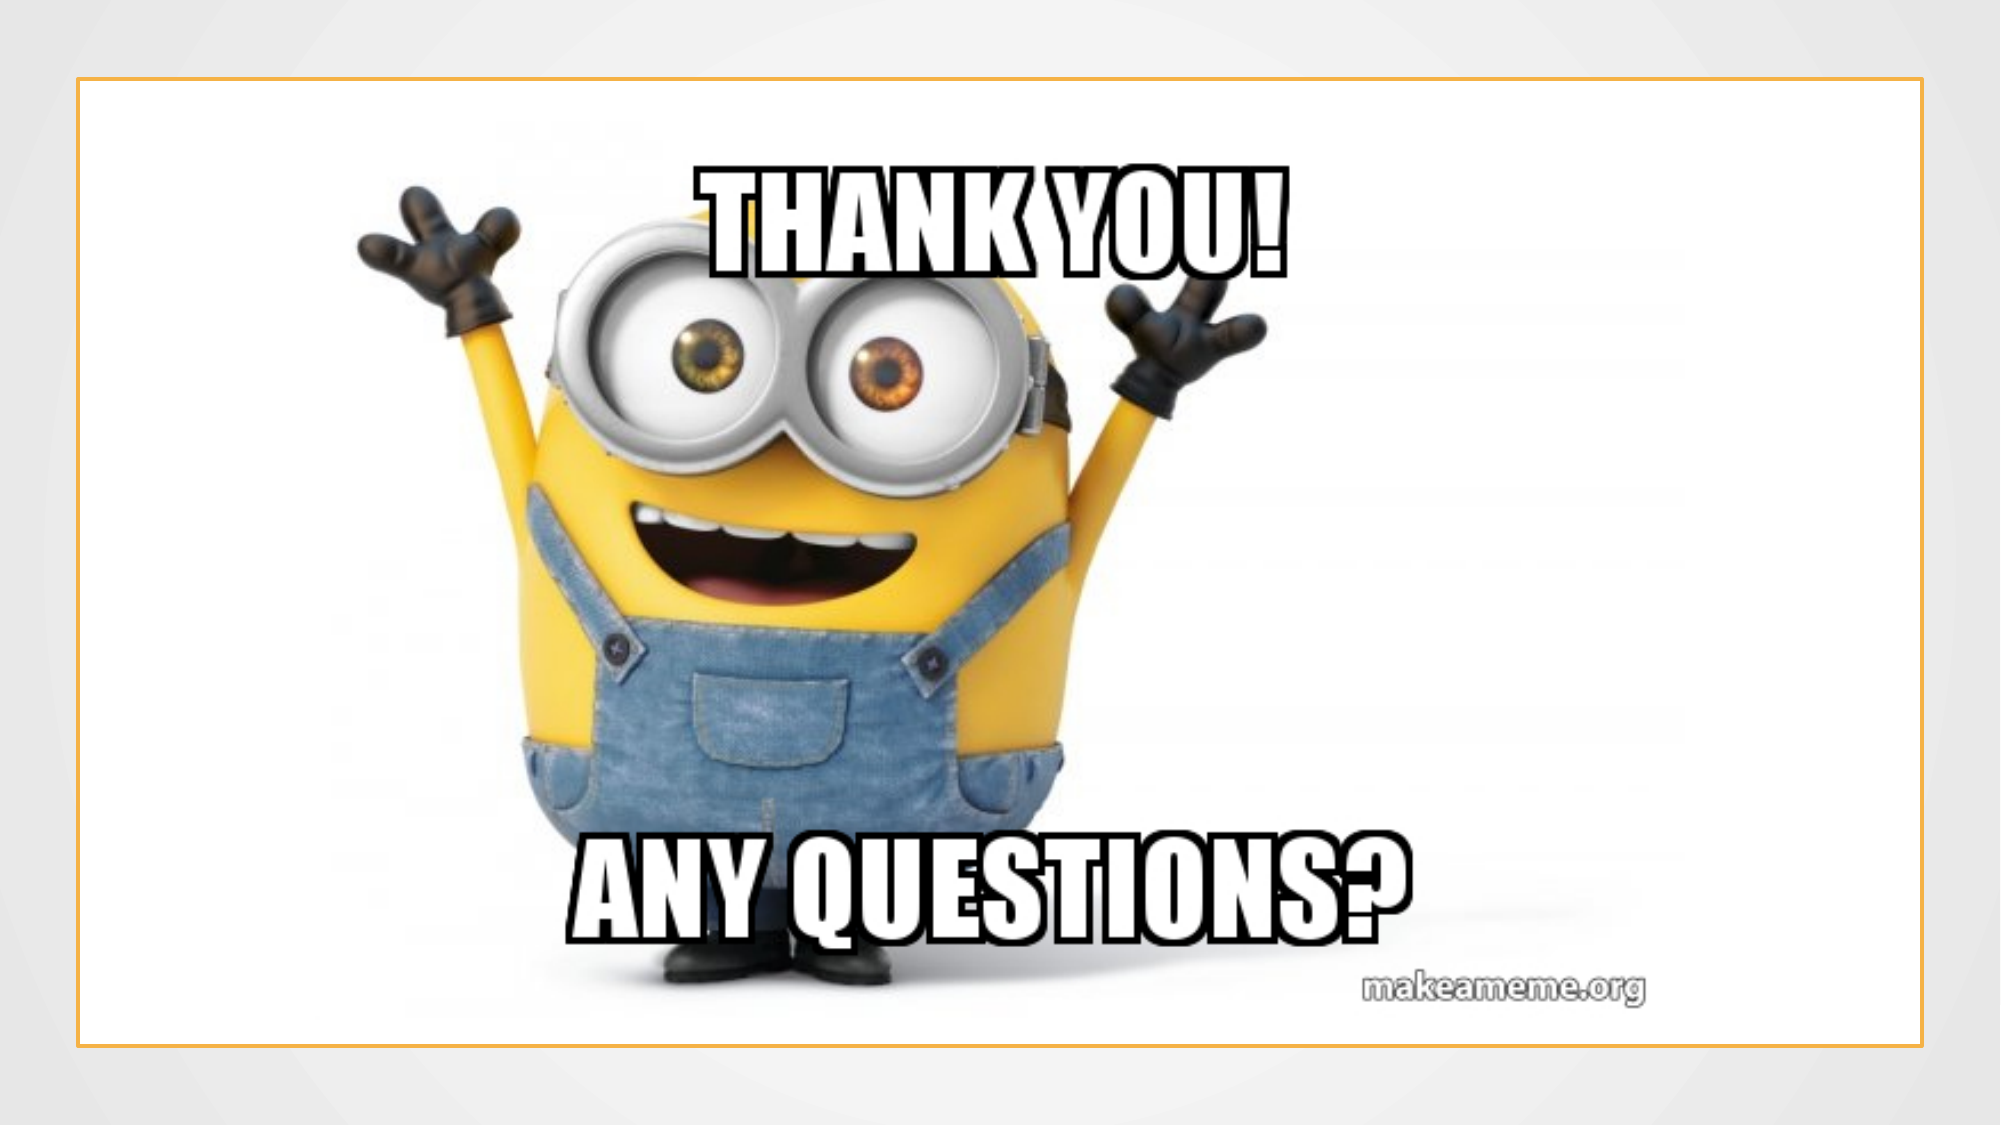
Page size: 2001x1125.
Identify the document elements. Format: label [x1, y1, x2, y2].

text_box [0, 0, 2000, 1004]
picture [0, 1006, 2000, 1125]
text_box [77, 77, 1923, 1004]
list [315, 105, 1685, 1020]
